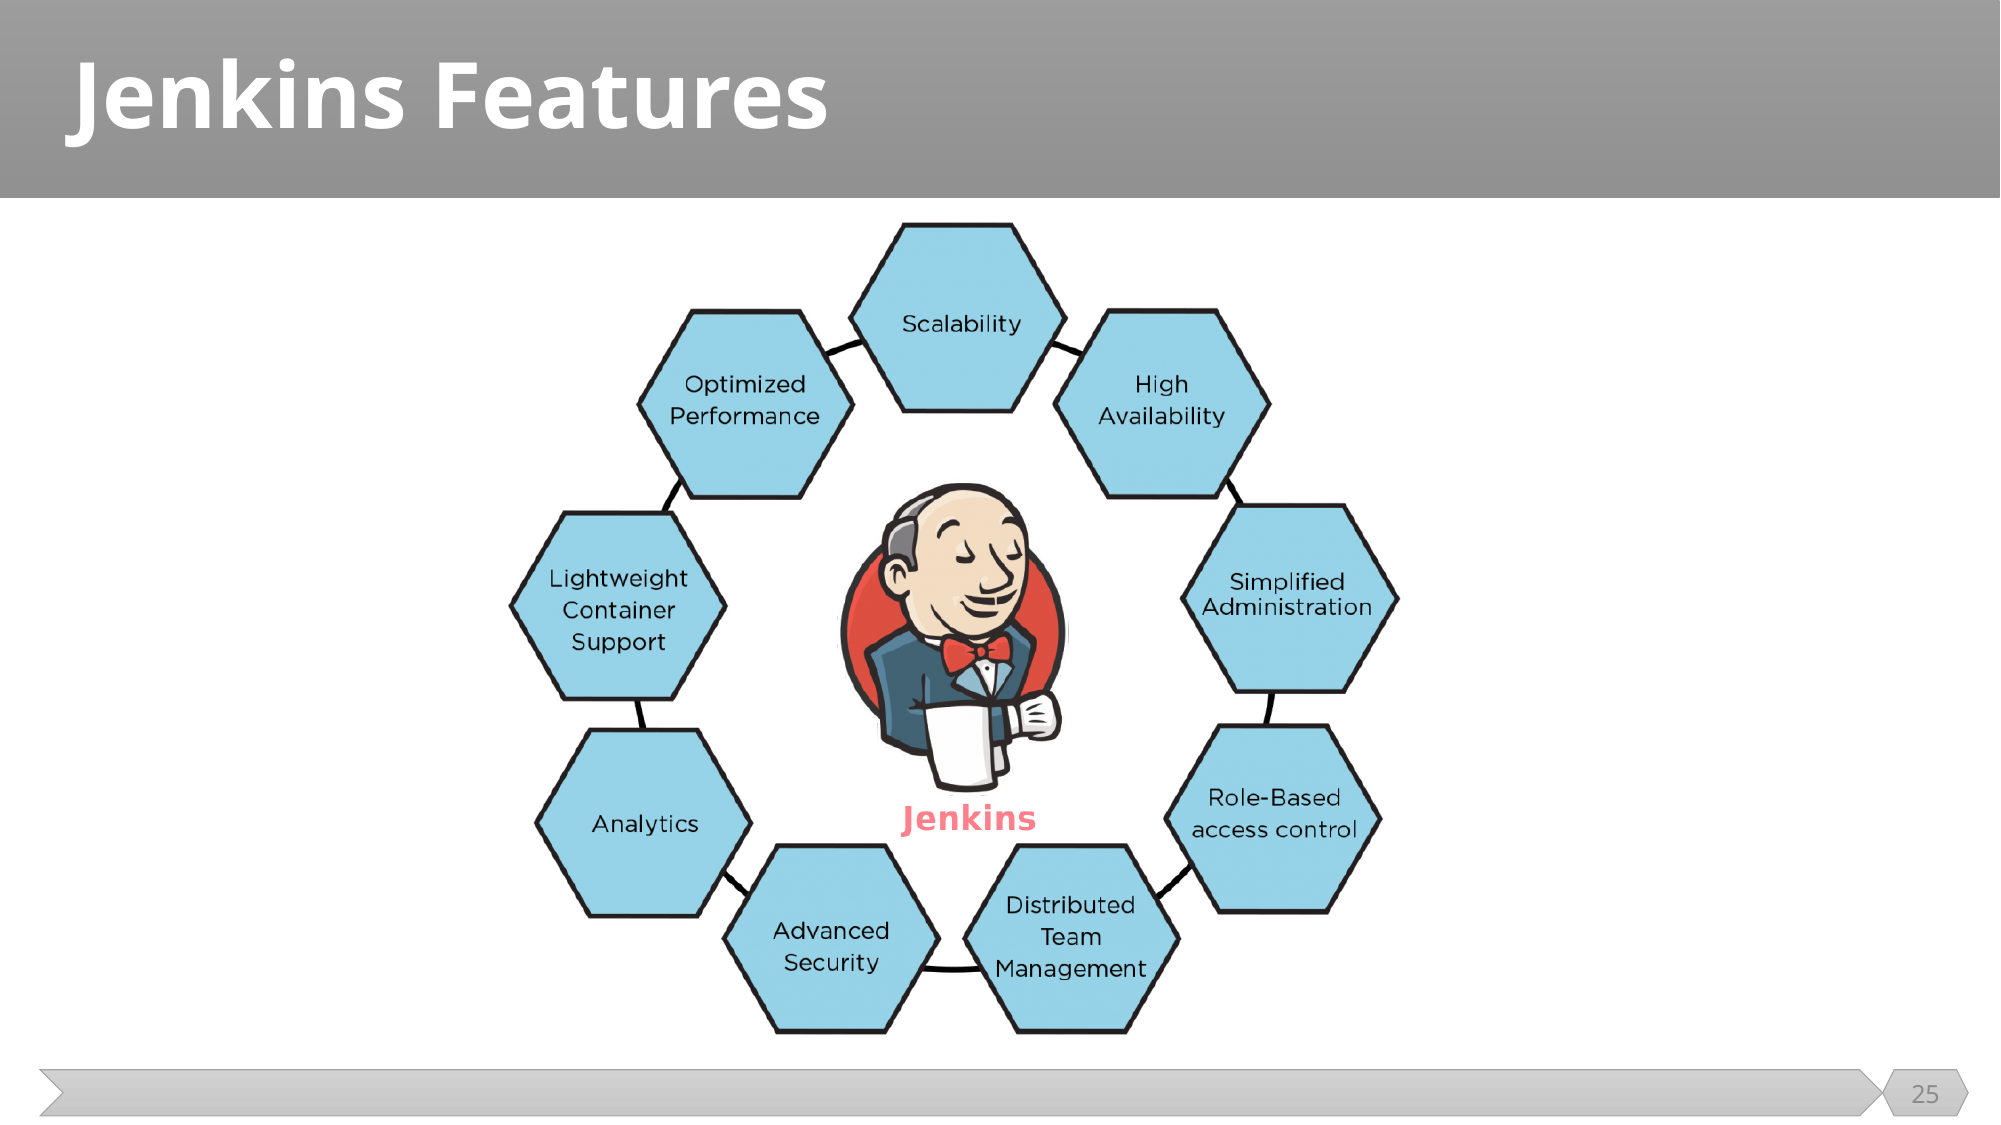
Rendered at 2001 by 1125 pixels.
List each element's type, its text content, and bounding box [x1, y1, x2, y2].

slide_number 25 [1882, 1065, 1969, 1125]
title Jenkins Features [56, 0, 1969, 199]
picture [493, 213, 1423, 1046]
